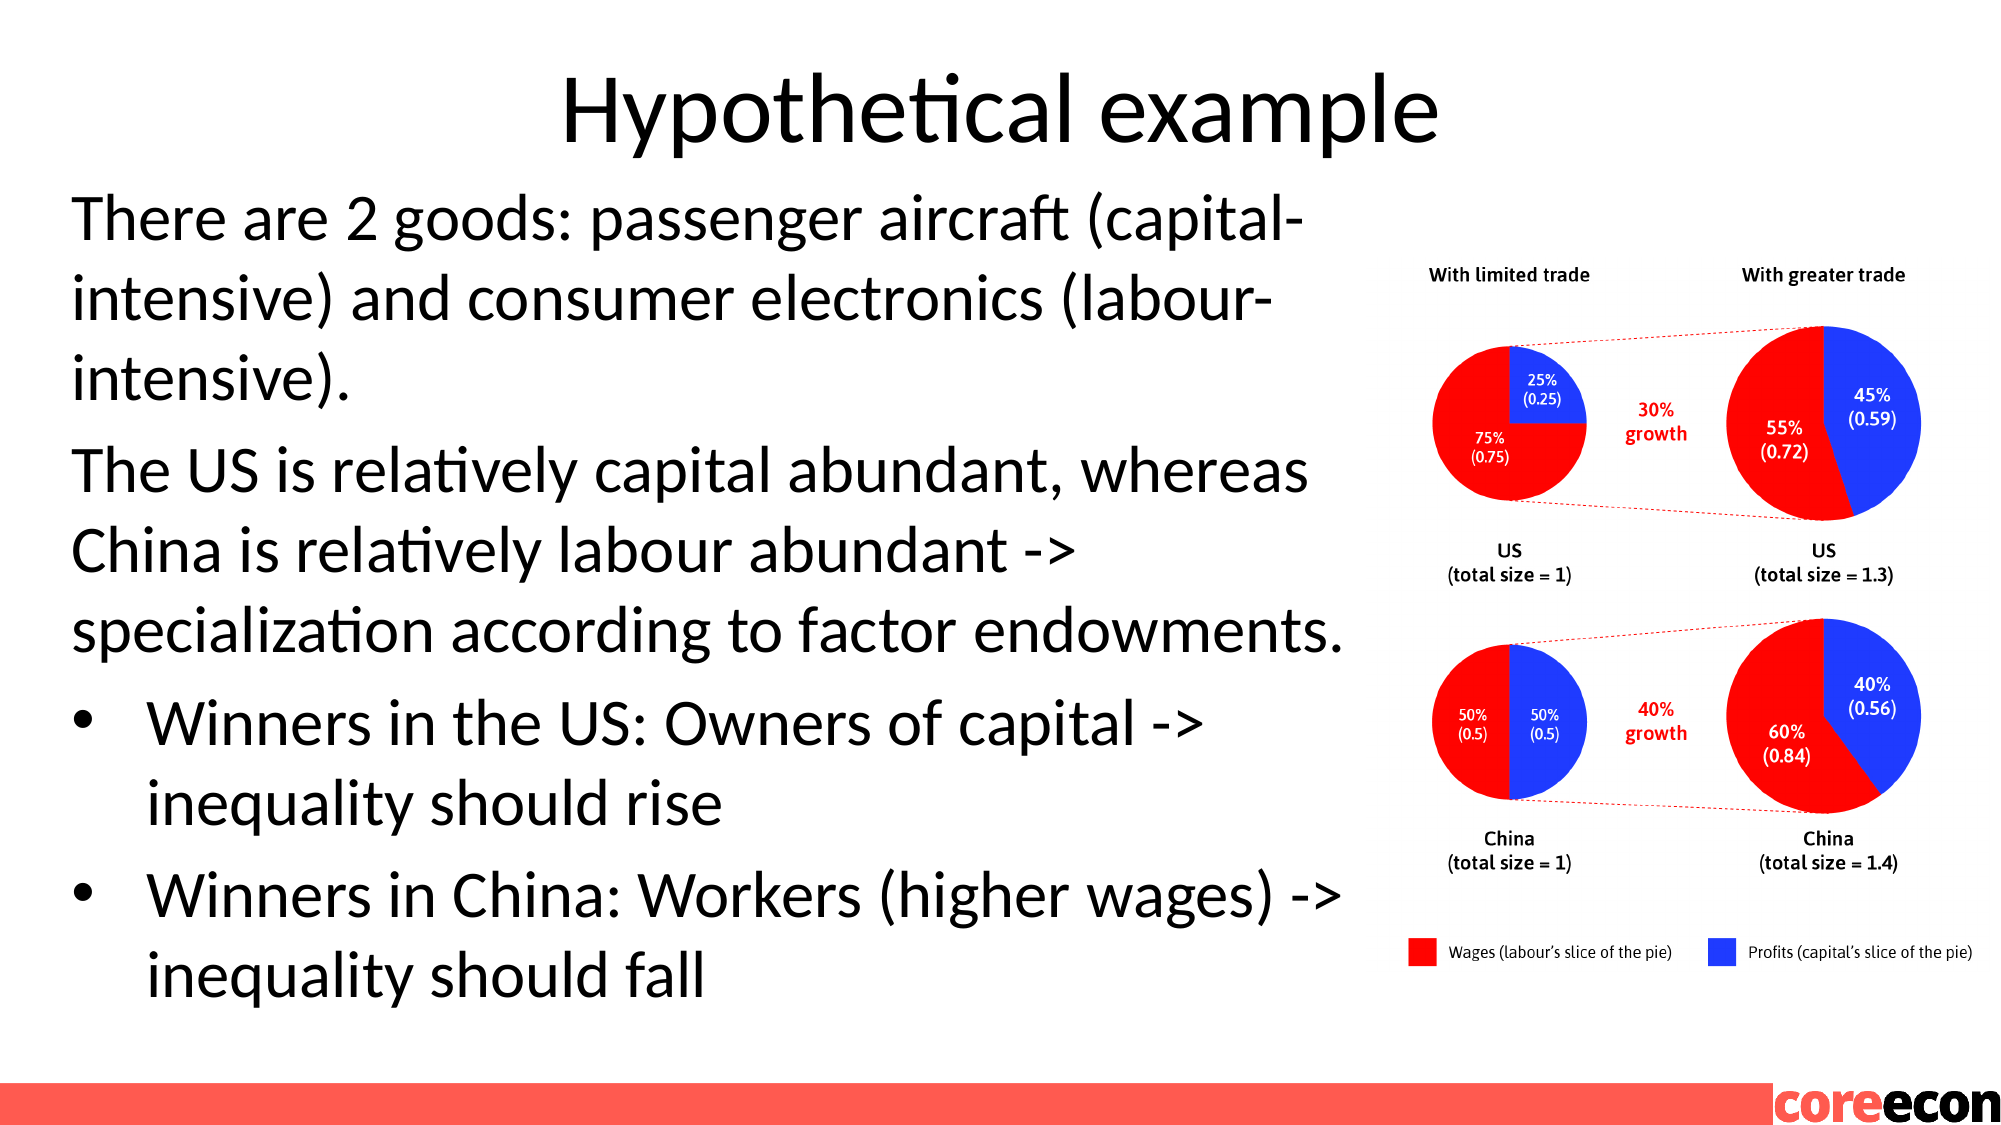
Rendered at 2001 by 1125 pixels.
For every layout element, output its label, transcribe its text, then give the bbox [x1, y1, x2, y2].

title Hypothetical example [138, 33, 1864, 187]
text_box There are 2 goods: passenger aircraft (capital-intensive) and consumer electronics (labour-intensive). The US is relatively capital abundant, whereas China is relatively labour abundant -> specialization according to factor endowments. Winners in the US: Owners of capital -> inequality should rise Winners in China: Workers (higher wages) -> inequality should fall [56, 166, 1403, 1019]
picture [1773, 1080, 2001, 1125]
picture [1366, 257, 1990, 972]
